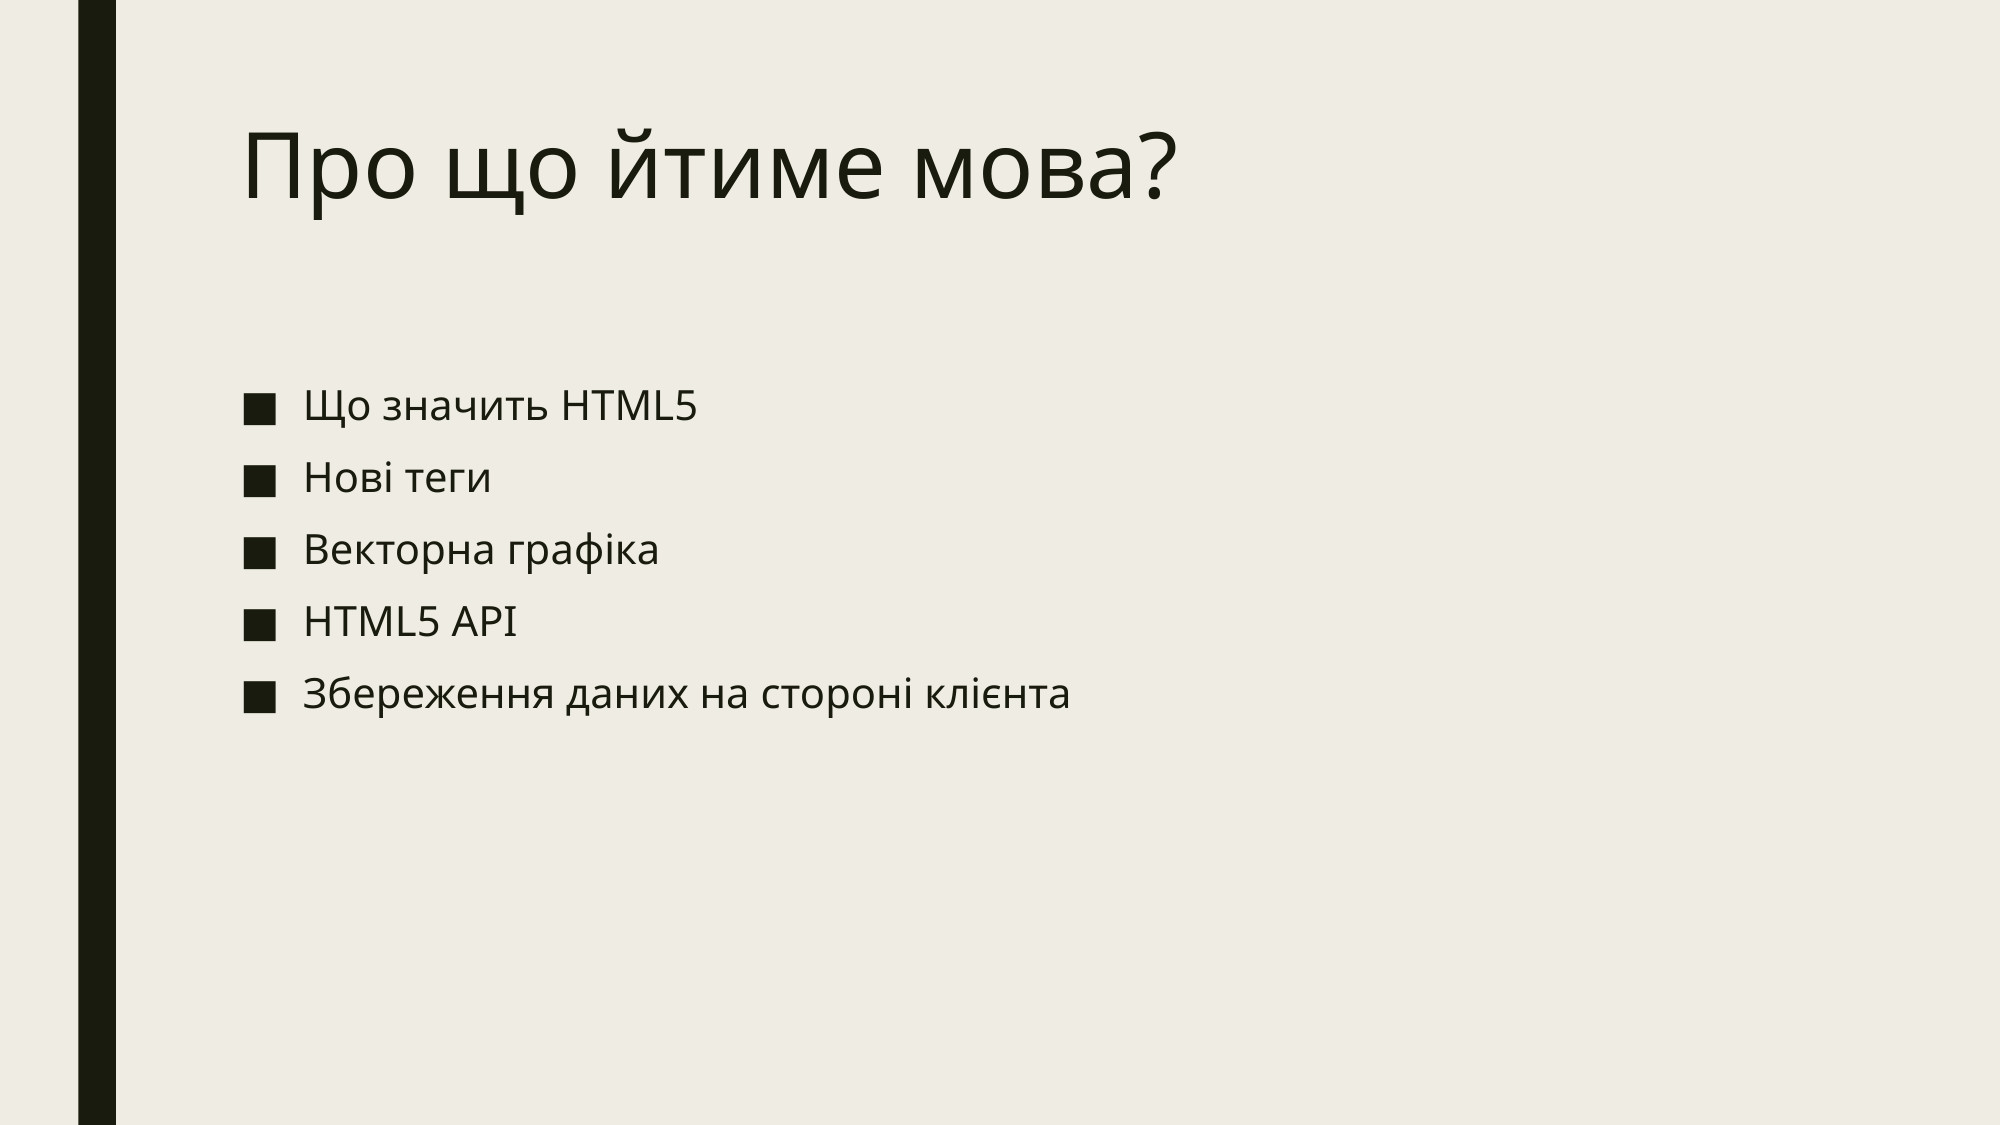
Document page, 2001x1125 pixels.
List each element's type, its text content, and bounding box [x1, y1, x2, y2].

title Про що йтиме мова? [225, 112, 1800, 270]
list Що значить HTML5 Нові теги Векторна графіка HTML5 API Збереження даних на стороні клієнта [225, 375, 1800, 963]
